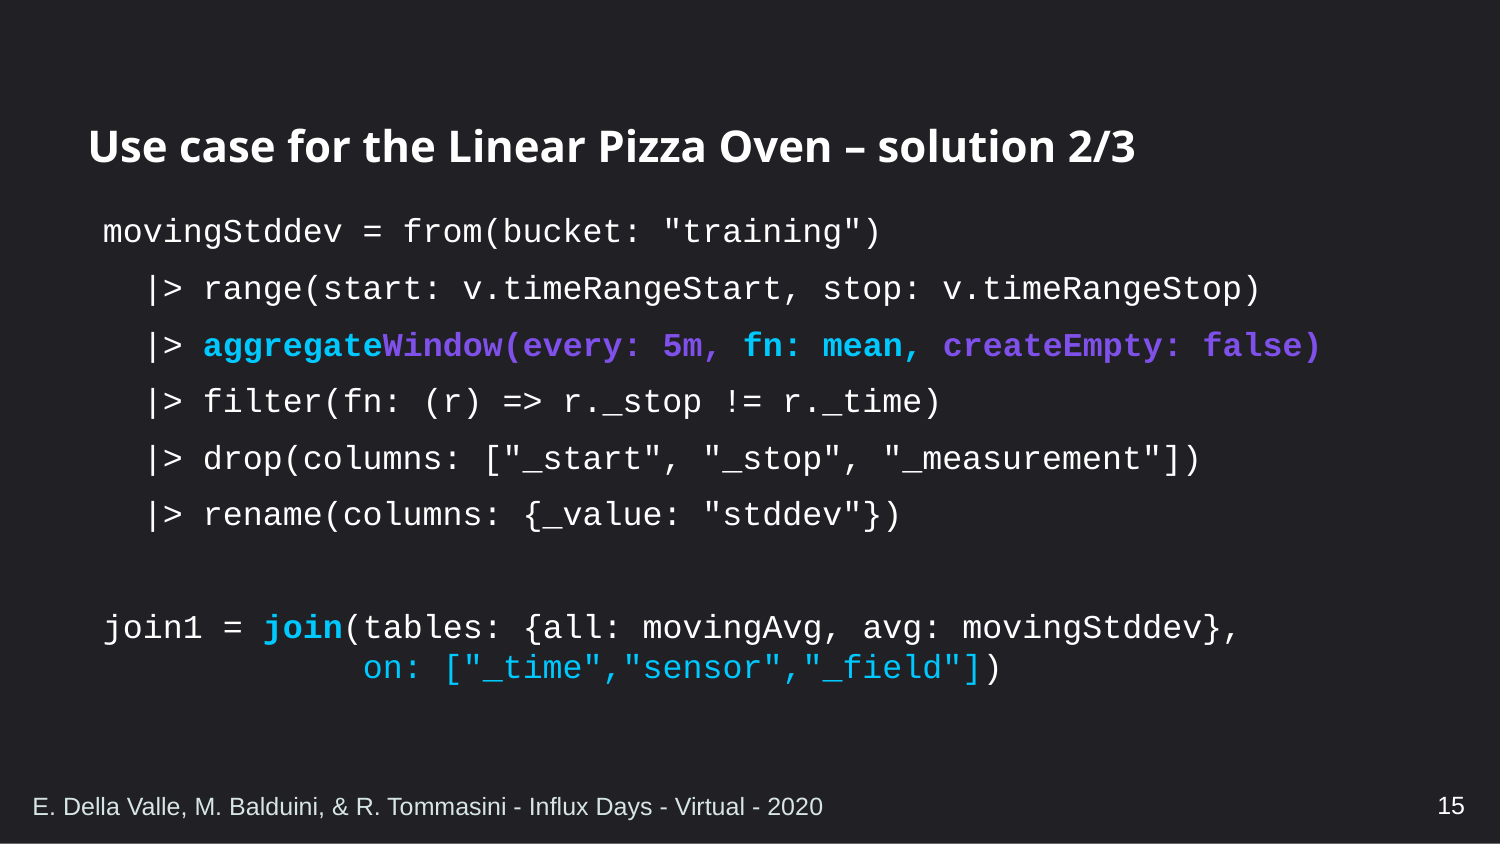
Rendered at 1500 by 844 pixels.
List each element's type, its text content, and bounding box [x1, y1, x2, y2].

slide_number 15 [1142, 782, 1481, 828]
title Use case for the Linear Pizza Oven – solution 2/3 [76, 99, 1423, 196]
list movingStddev = from(bucket: "training") |> range(start: v.timeRangeStart, stop: v.timeRangeStop) |> aggregateWindow(every: 5m, fn: mean, createEmpty: false) |> filter(fn: (r) => r._stop != r._time) |> drop(columns: ["_start", "_stop", "_measurement"]) |> rename(columns: {_value: "stddev"}) join1 = join(tables: {all: movingAvg, avg: movingStddev}, on: ["_time","sensor","_field"]) [76, 204, 1423, 761]
footer E. Della Valle, M. Balduini, & R. Tommasini - Influx Days - Virtual - 2020 [17, 783, 1135, 828]
